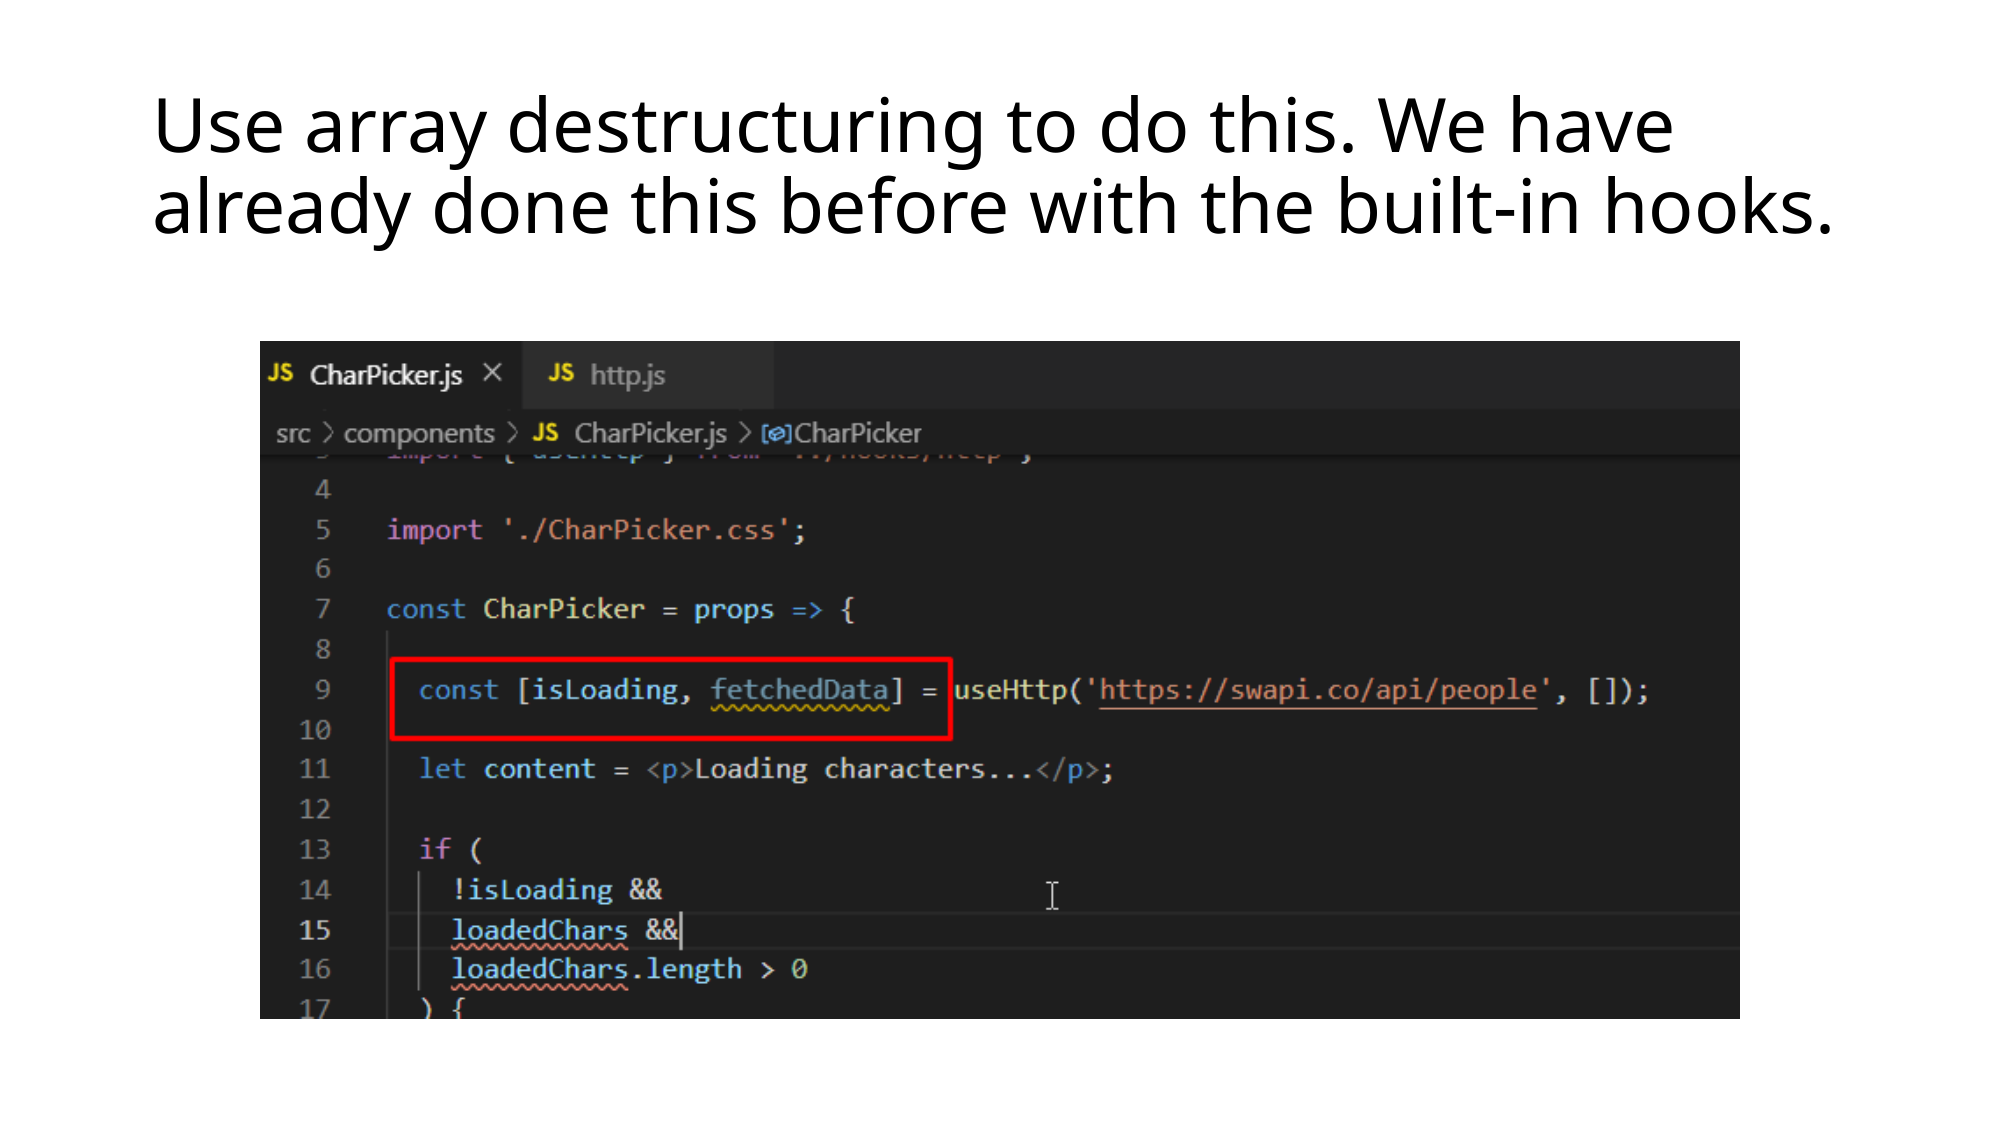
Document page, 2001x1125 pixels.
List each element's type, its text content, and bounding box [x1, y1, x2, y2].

title Use array destructuring to do this. We have already done this before with the built-in hooks. [137, 59, 1863, 278]
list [260, 341, 1740, 1019]
